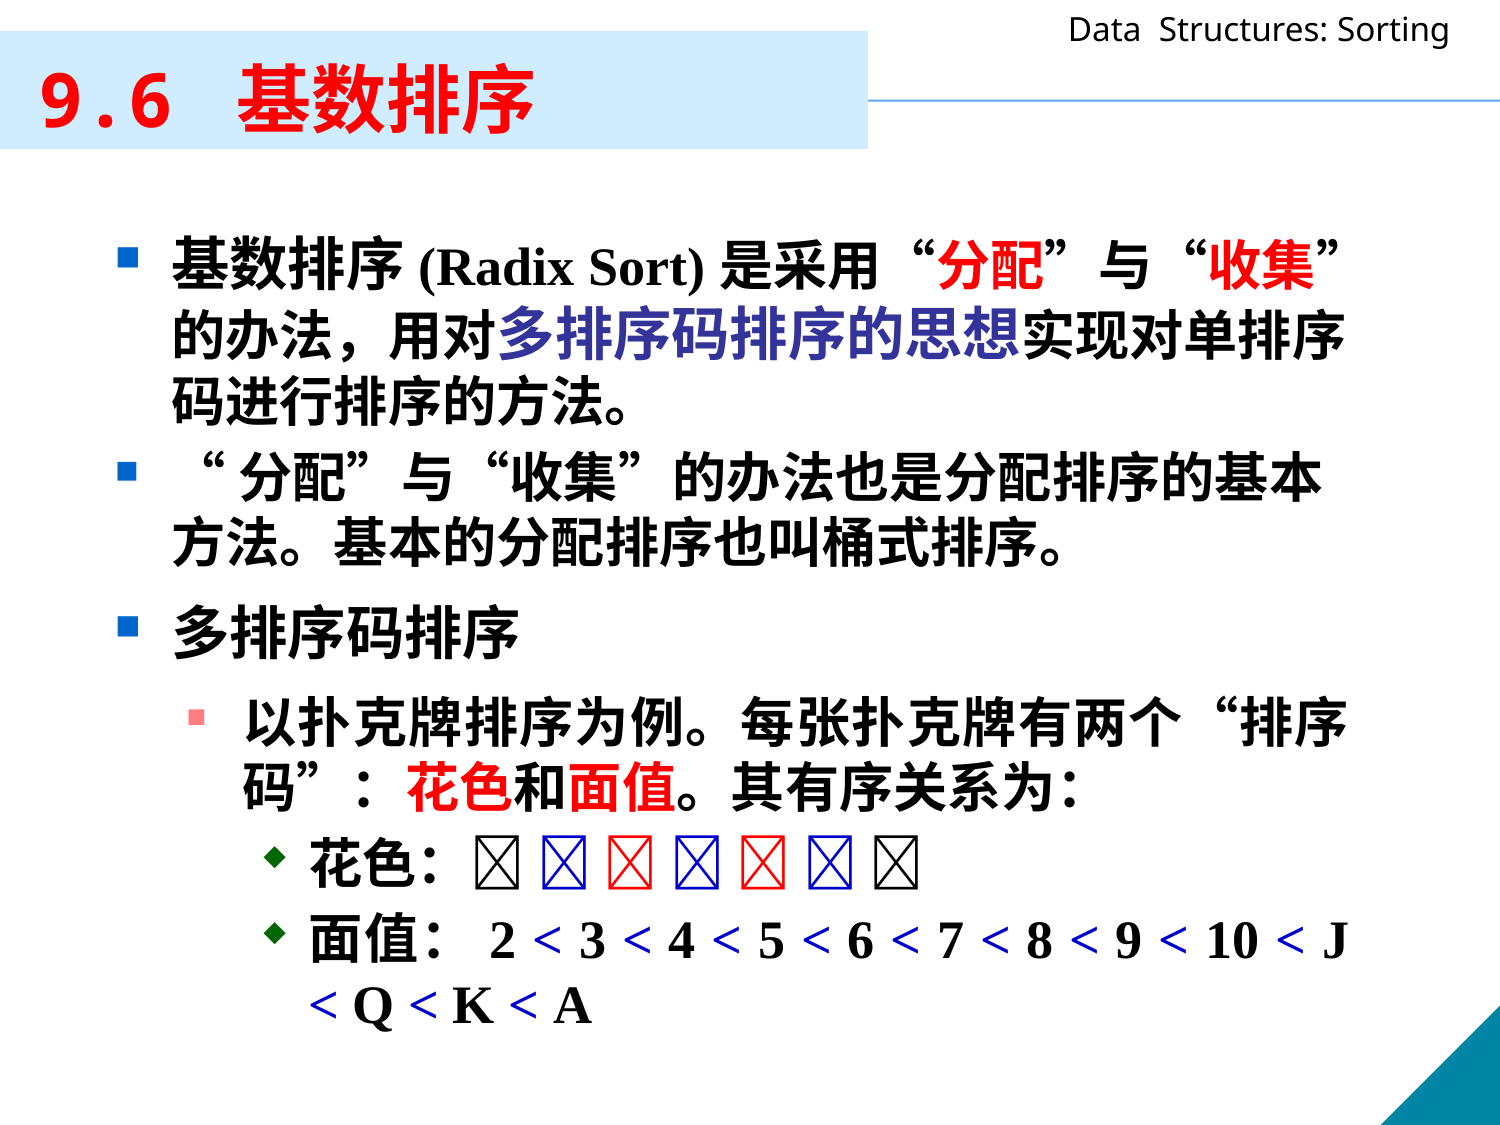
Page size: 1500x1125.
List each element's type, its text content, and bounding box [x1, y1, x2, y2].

text_box 以扑克牌排序为例。每张扑克牌有两个“排序码”：花色和面值。其有序关系为： 花色：       面值：2 < 3 < 4 < 5 < 6 < 7 < 8 < 9 < 10 < J < Q < K < A [171, 680, 1365, 1059]
text_box 9.6 基数排序 [23, 42, 786, 154]
text_box 基数排序(Radix Sort)是采用“分配”与“收集”的办法，用对多排序码排序的思想实现对单排序码进行排序的方法。 “分配”与“收集”的办法也是分配排序的基本方法。基本的分配排序也叫桶式排序。 多排序码排序 [100, 219, 1388, 1035]
